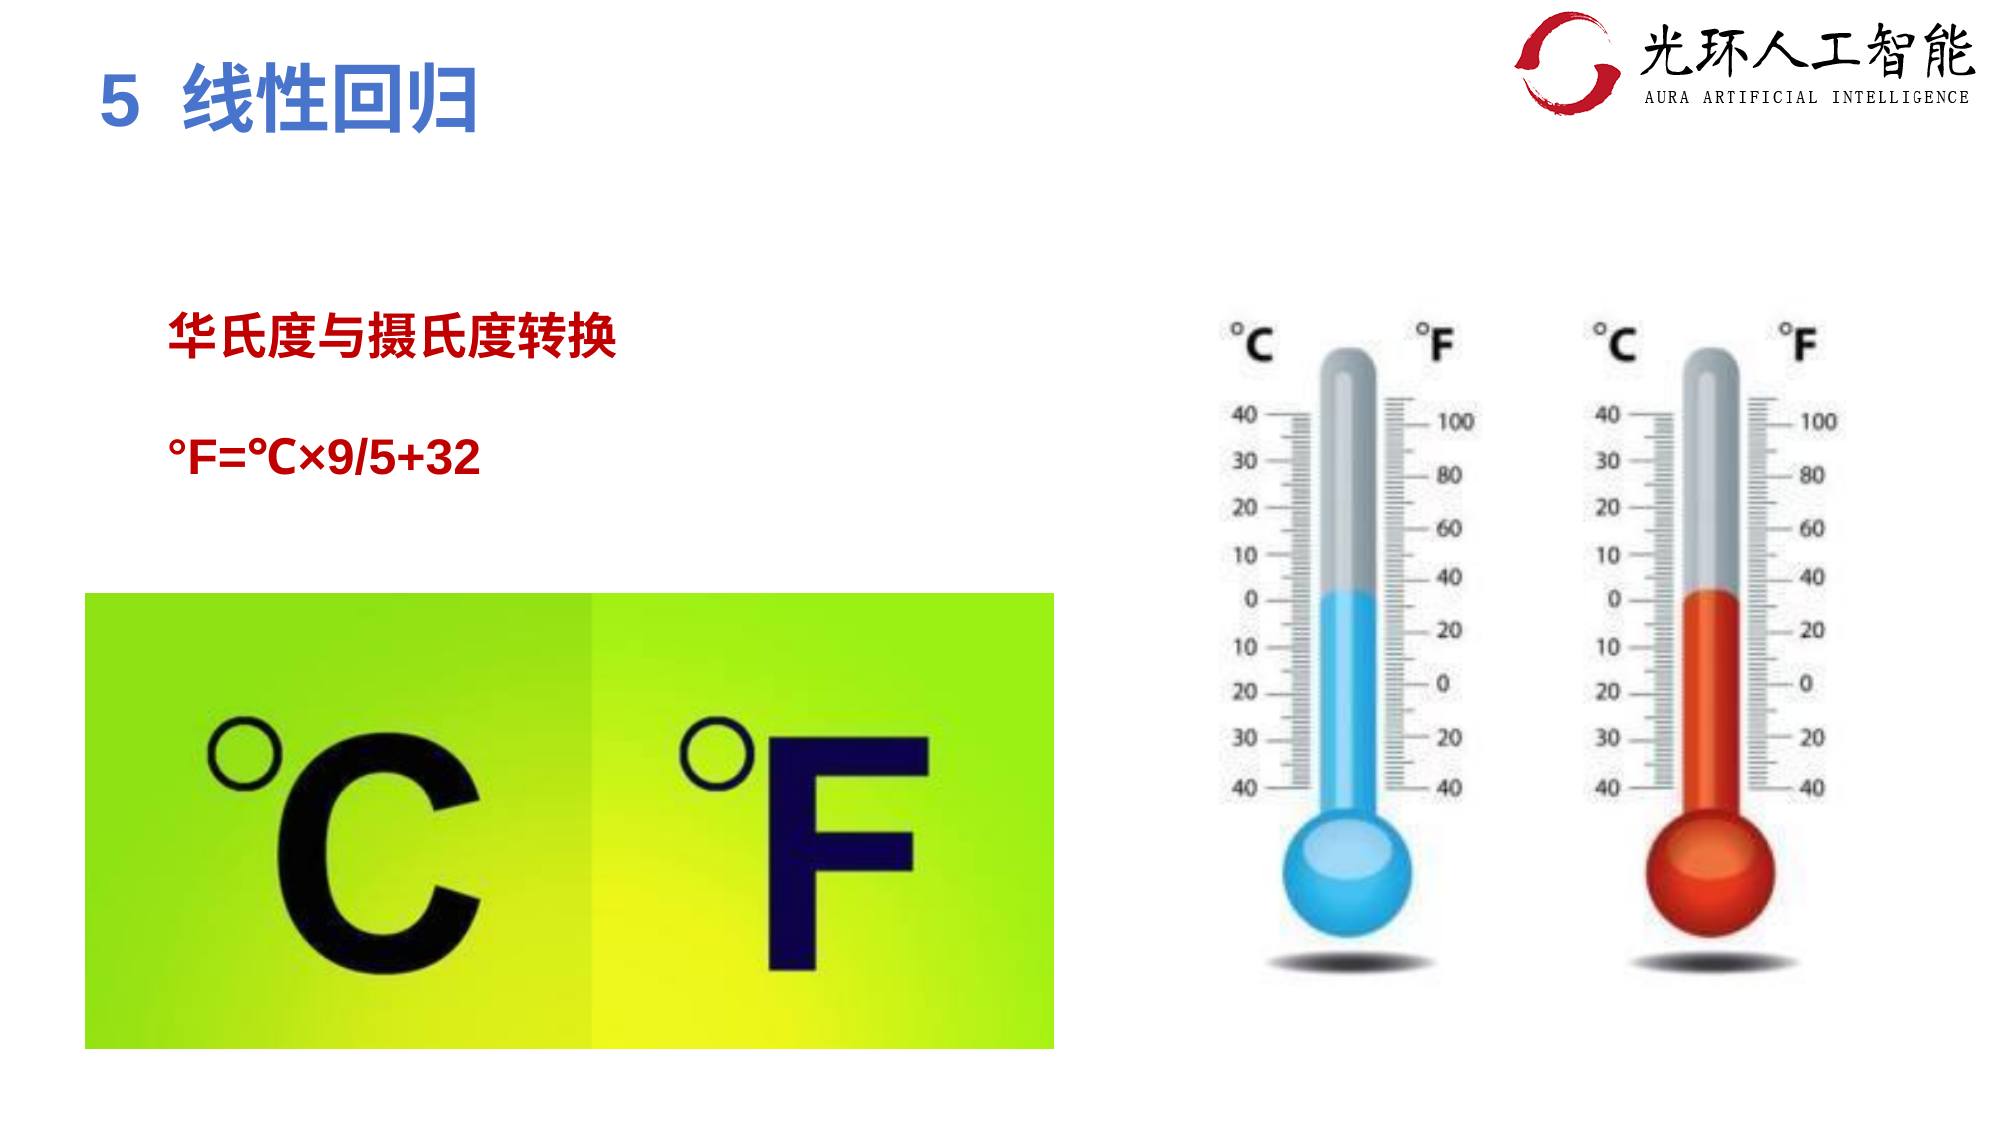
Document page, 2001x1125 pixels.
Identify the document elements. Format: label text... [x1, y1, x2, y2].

picture [84, 593, 1055, 1050]
text_box 5 线性回归 [99, 38, 1900, 155]
text_box 华氏度与摄氏度转换 °F=℃×9/5+32 [152, 297, 709, 492]
picture [1119, 259, 1959, 1018]
picture [1512, 9, 1976, 117]
